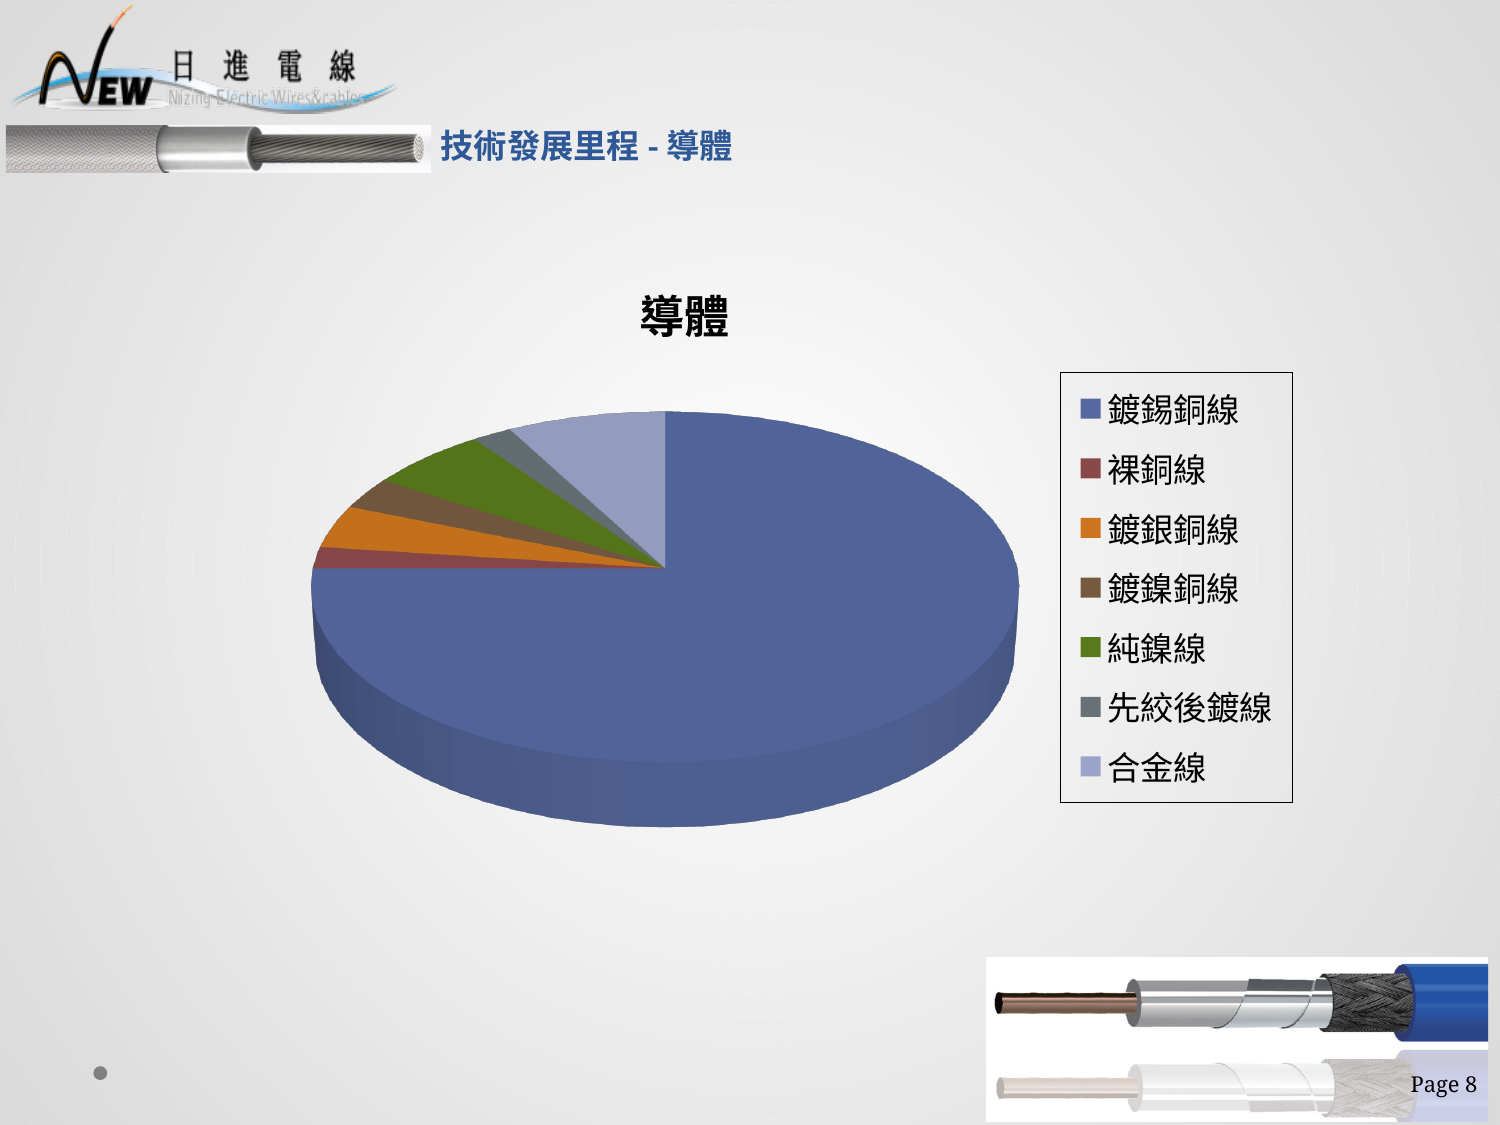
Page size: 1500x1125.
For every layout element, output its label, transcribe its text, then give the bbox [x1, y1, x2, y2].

title 技術發展里程-導體 [360, 101, 814, 173]
picture [5, 0, 432, 362]
chart [249, 228, 1306, 897]
picture [985, 957, 1489, 1123]
